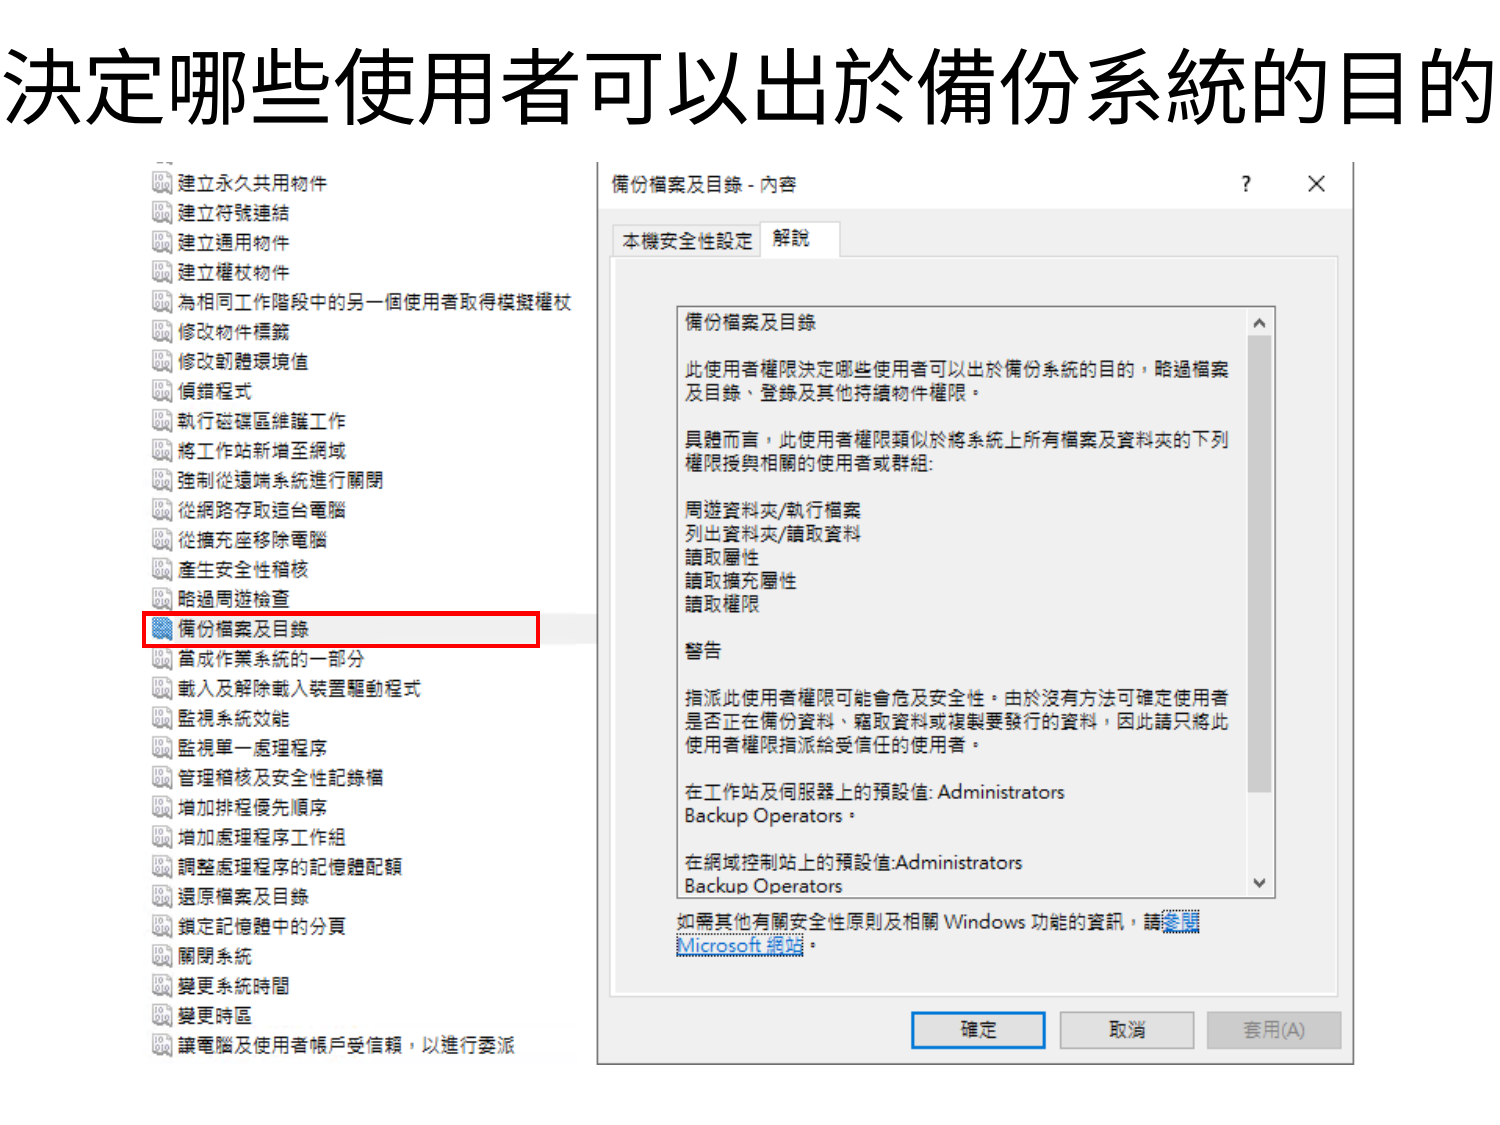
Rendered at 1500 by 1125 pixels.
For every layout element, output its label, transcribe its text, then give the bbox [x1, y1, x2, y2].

text_box 決定哪些使用者可以出於備份系統的目的 [0, 27, 1500, 143]
picture [143, 162, 1356, 1065]
